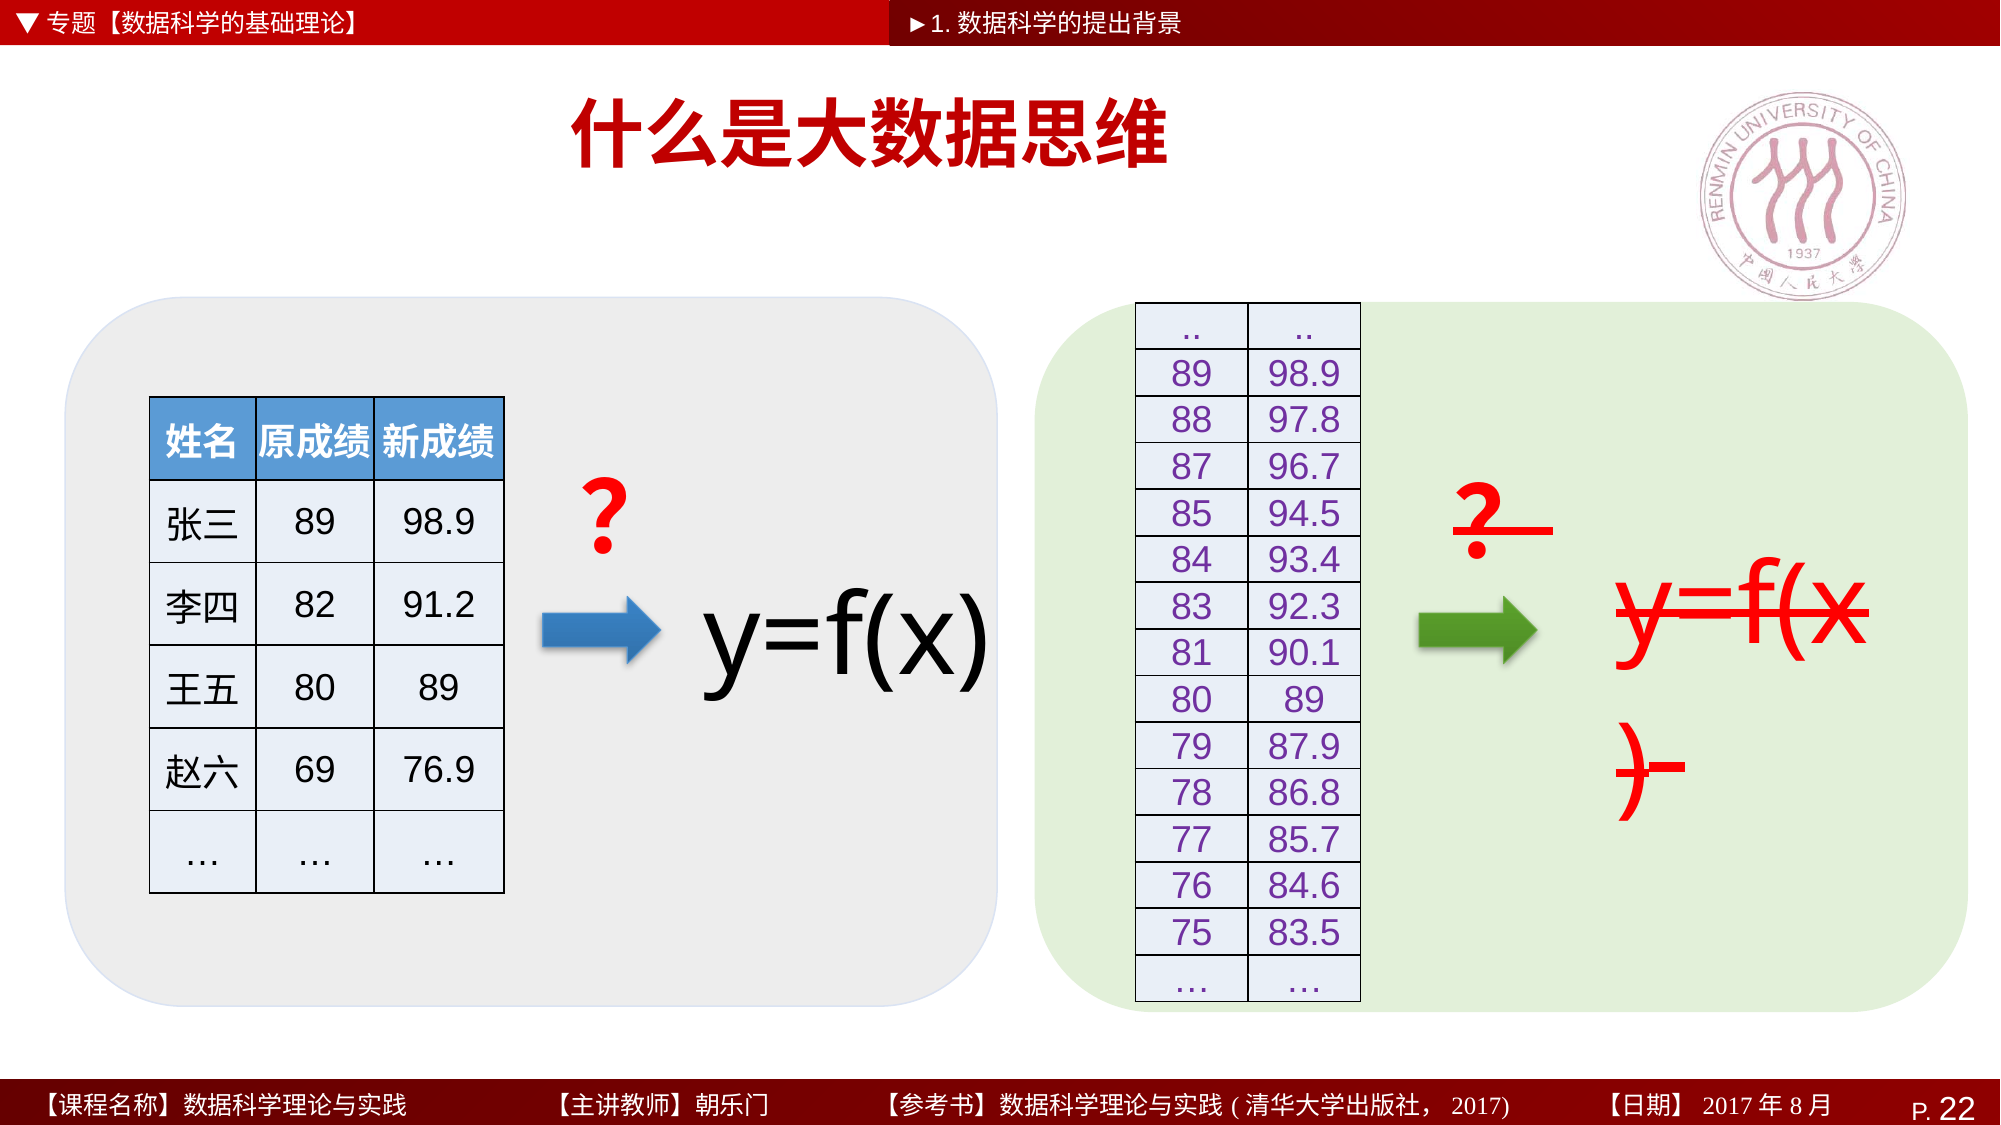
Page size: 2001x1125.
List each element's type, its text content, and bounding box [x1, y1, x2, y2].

table_cell 93.4 [1249, 537, 1360, 581]
table_cell 98.9 [1249, 350, 1360, 395]
picture [1696, 89, 1910, 304]
table_cell 82 [257, 563, 373, 644]
table_header 新成绩 [375, 398, 503, 479]
table_cell … [257, 811, 373, 892]
table_cell 76 [1136, 863, 1247, 907]
text_box [542, 595, 662, 665]
table_cell 85 [1136, 490, 1247, 535]
table_cell 90.1 [1249, 630, 1360, 675]
table_header 原成绩 [257, 398, 373, 479]
table_cell 78 [1136, 769, 1247, 814]
table_cell 89 [257, 481, 373, 562]
table_header 姓名 [150, 398, 255, 479]
table_cell 87 [1136, 443, 1247, 488]
text_box ？ [565, 446, 695, 581]
table_cell 88 [1136, 397, 1247, 442]
text_box [1418, 595, 1538, 665]
table_cell 89 [1136, 350, 1247, 395]
table_cell 79 [1136, 723, 1247, 768]
table_cell 李四 [150, 563, 255, 644]
table_cell 86.8 [1249, 769, 1360, 814]
table_cell 89 [375, 646, 503, 727]
table_cell 75 [1136, 909, 1247, 954]
table_cell 77 [1136, 816, 1247, 861]
title 什么是大数据思维 [64, 64, 1674, 200]
table_cell 69 [257, 729, 373, 810]
table_cell 83.5 [1249, 909, 1360, 954]
table_cell 80 [1136, 676, 1247, 721]
text_box y=f(x) [1600, 523, 1909, 839]
table_cell 92.3 [1249, 583, 1360, 628]
table_cell 84 [1136, 537, 1247, 581]
table_cell 80 [257, 646, 373, 727]
table_cell 97.8 [1249, 397, 1360, 442]
table_cell … [375, 811, 503, 892]
table_cell 84.6 [1249, 863, 1360, 907]
table_header .. [1136, 304, 1247, 348]
table_cell 83 [1136, 583, 1247, 628]
table_cell 89 [1249, 676, 1360, 721]
table_cell 81 [1136, 630, 1247, 675]
table_cell 98.9 [375, 481, 503, 562]
table_cell 王五 [150, 646, 255, 727]
table_cell … [1249, 956, 1360, 1001]
table_cell 76.9 [375, 729, 503, 810]
text_box ？ [1438, 451, 1569, 586]
text_box [65, 297, 998, 1007]
text_box y=f(x) [688, 554, 1017, 704]
table_cell 91.2 [375, 563, 503, 644]
table_cell 85.7 [1249, 816, 1360, 861]
table_cell 赵六 [150, 729, 255, 810]
text_box [1035, 302, 1968, 1012]
table_cell 94.5 [1249, 490, 1360, 535]
table_cell … [150, 811, 255, 892]
table_header .. [1249, 304, 1360, 348]
list ►1.数据科学的提出背景 [890, 0, 1249, 43]
table_cell 96.7 [1249, 443, 1360, 488]
table_cell 87.9 [1249, 723, 1360, 768]
table_cell … [1136, 956, 1247, 1001]
list ▼专题【数据科学的基础理论】 [0, 0, 725, 43]
table_cell 张三 [150, 481, 255, 562]
